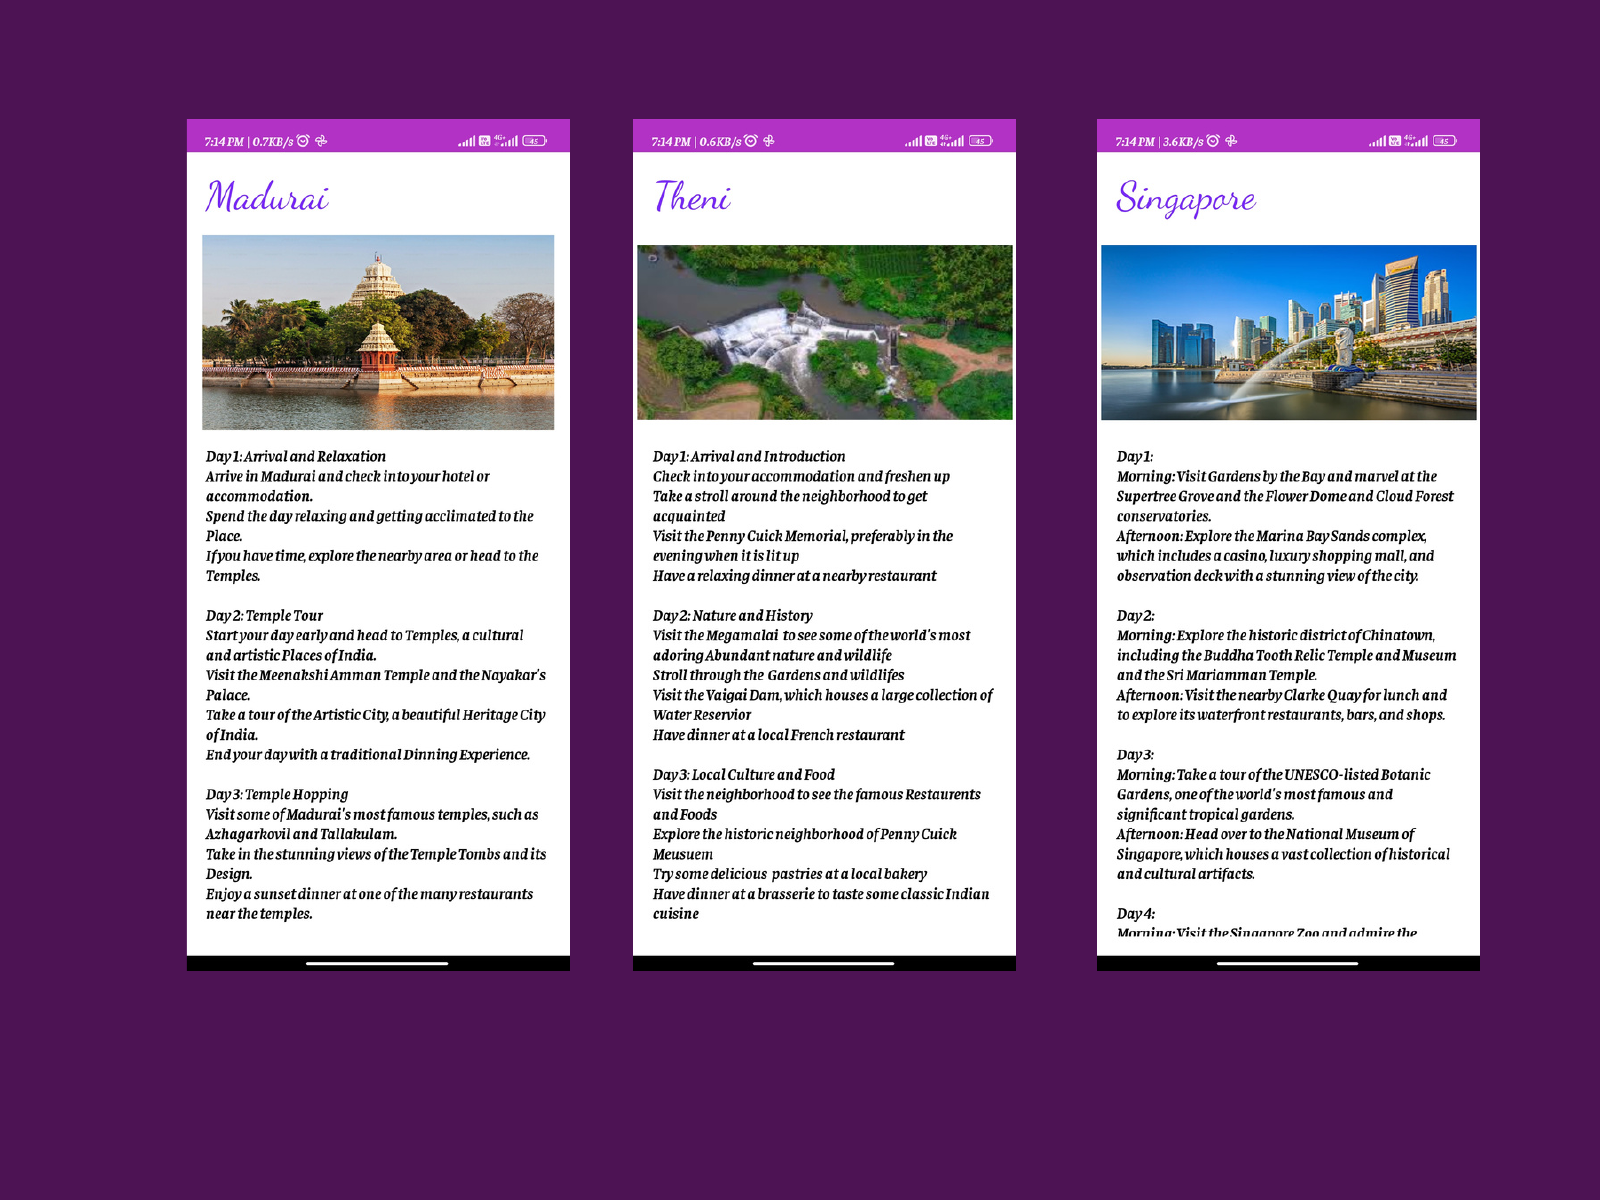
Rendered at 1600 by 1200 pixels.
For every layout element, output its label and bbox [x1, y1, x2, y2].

text_box [1097, 119, 1480, 971]
text_box [633, 119, 1016, 971]
text_box [186, 119, 570, 971]
